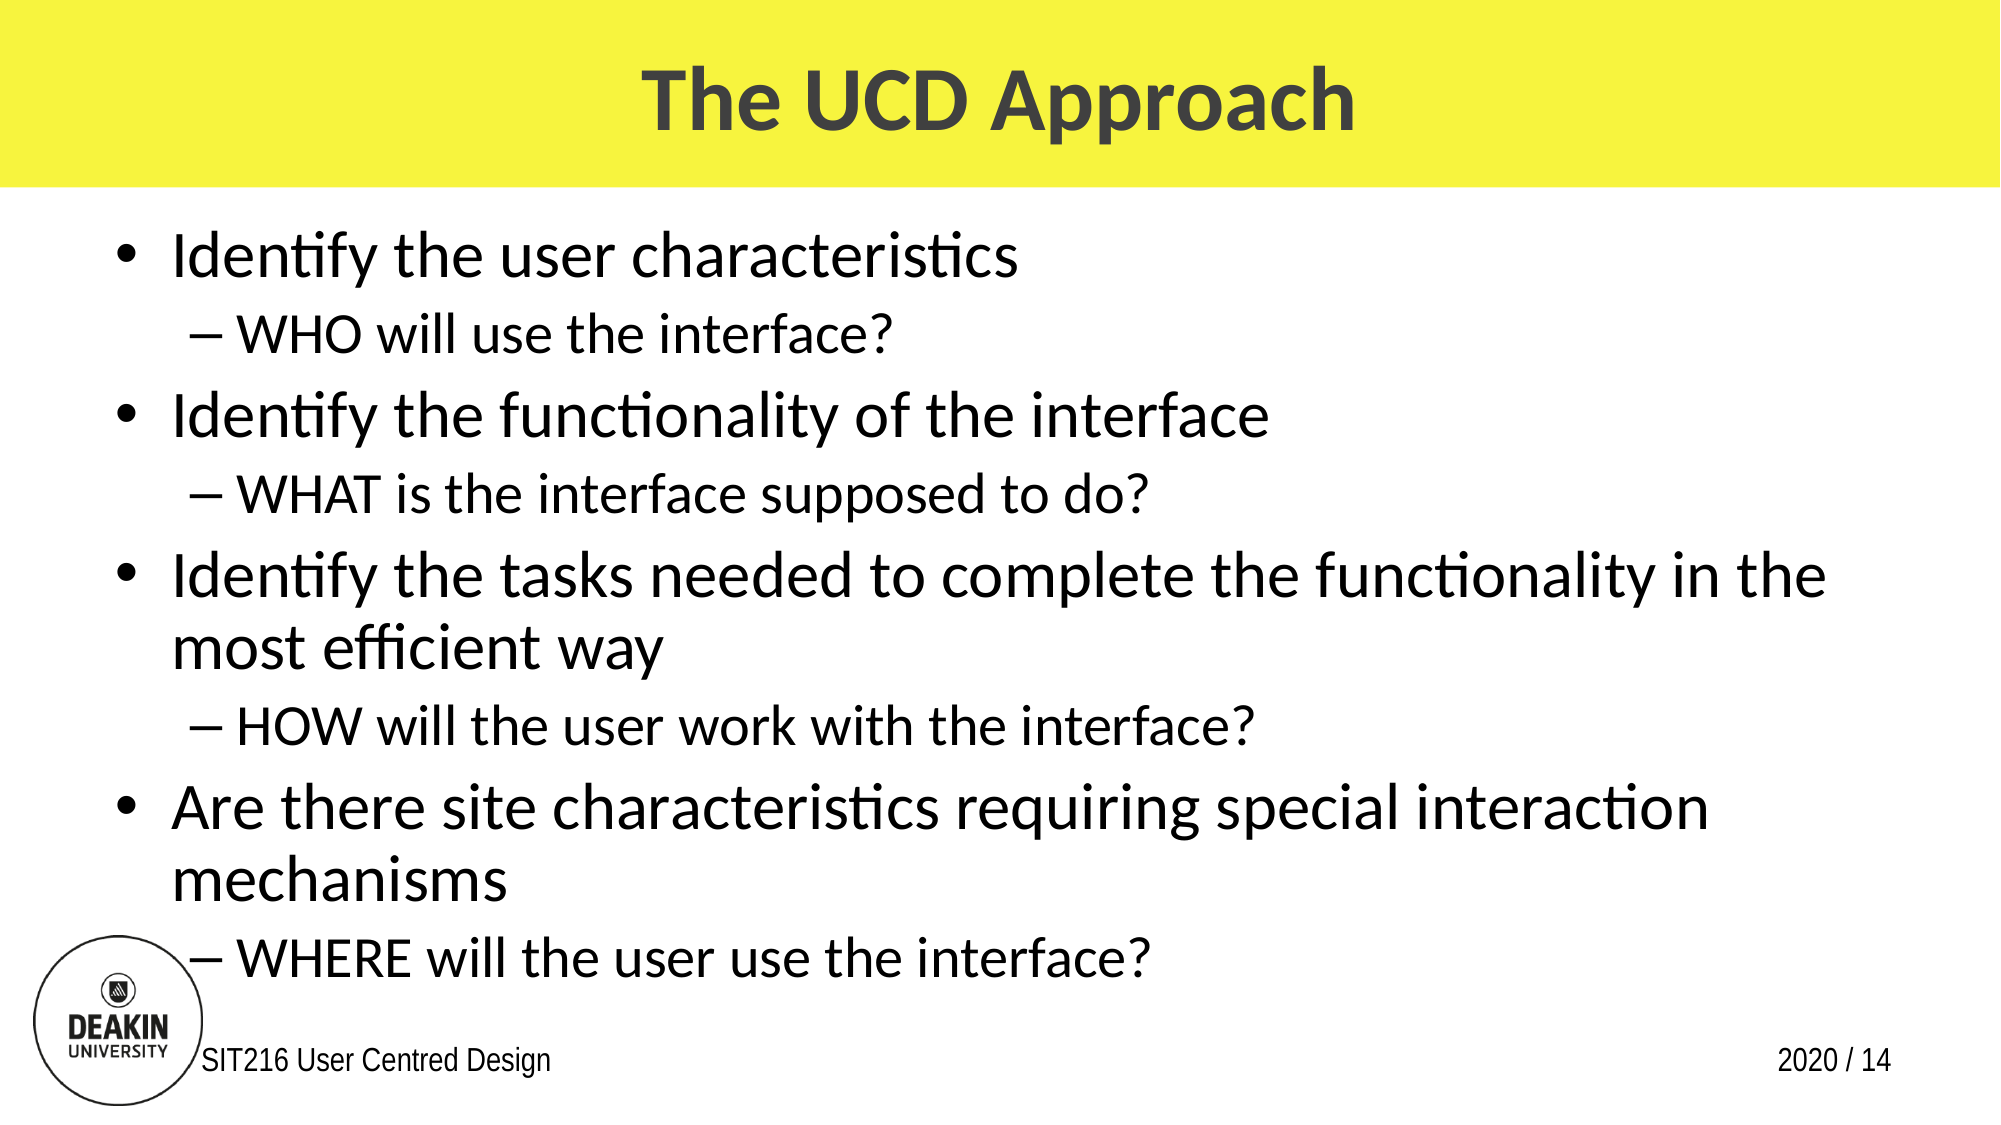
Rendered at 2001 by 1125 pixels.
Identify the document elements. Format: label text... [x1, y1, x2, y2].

list Identify the user characteristics WHO will use the interface? Identify the functionality of the interface WHAT is the interface supposed to do? Identify the tasks needed to complete the functionality in the most efficient way HOW will the user work with the interface? Are there site characteristics requiring special interaction mechanisms WHERE will the user use the interface? [99, 212, 1900, 1005]
picture [33, 935, 203, 1106]
title The UCD Approach [0, 0, 2000, 188]
